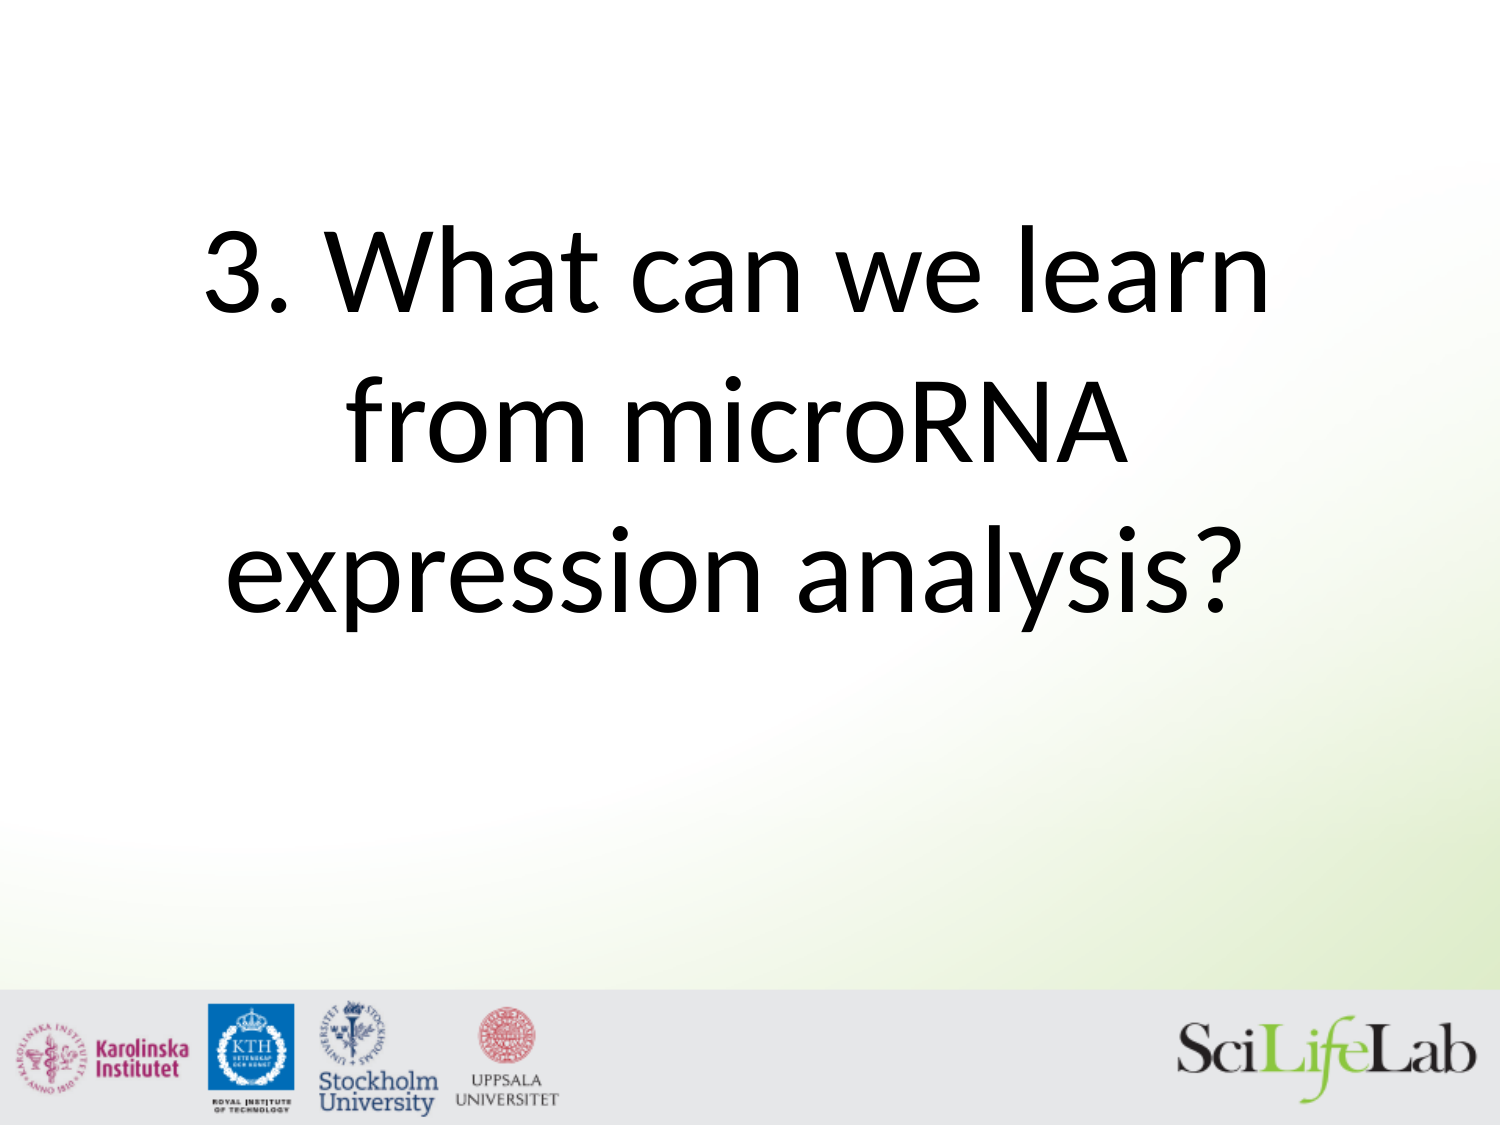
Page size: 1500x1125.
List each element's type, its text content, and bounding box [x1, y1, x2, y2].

title 3. What can we learn from microRNA expression analysis? [92, 318, 1383, 507]
